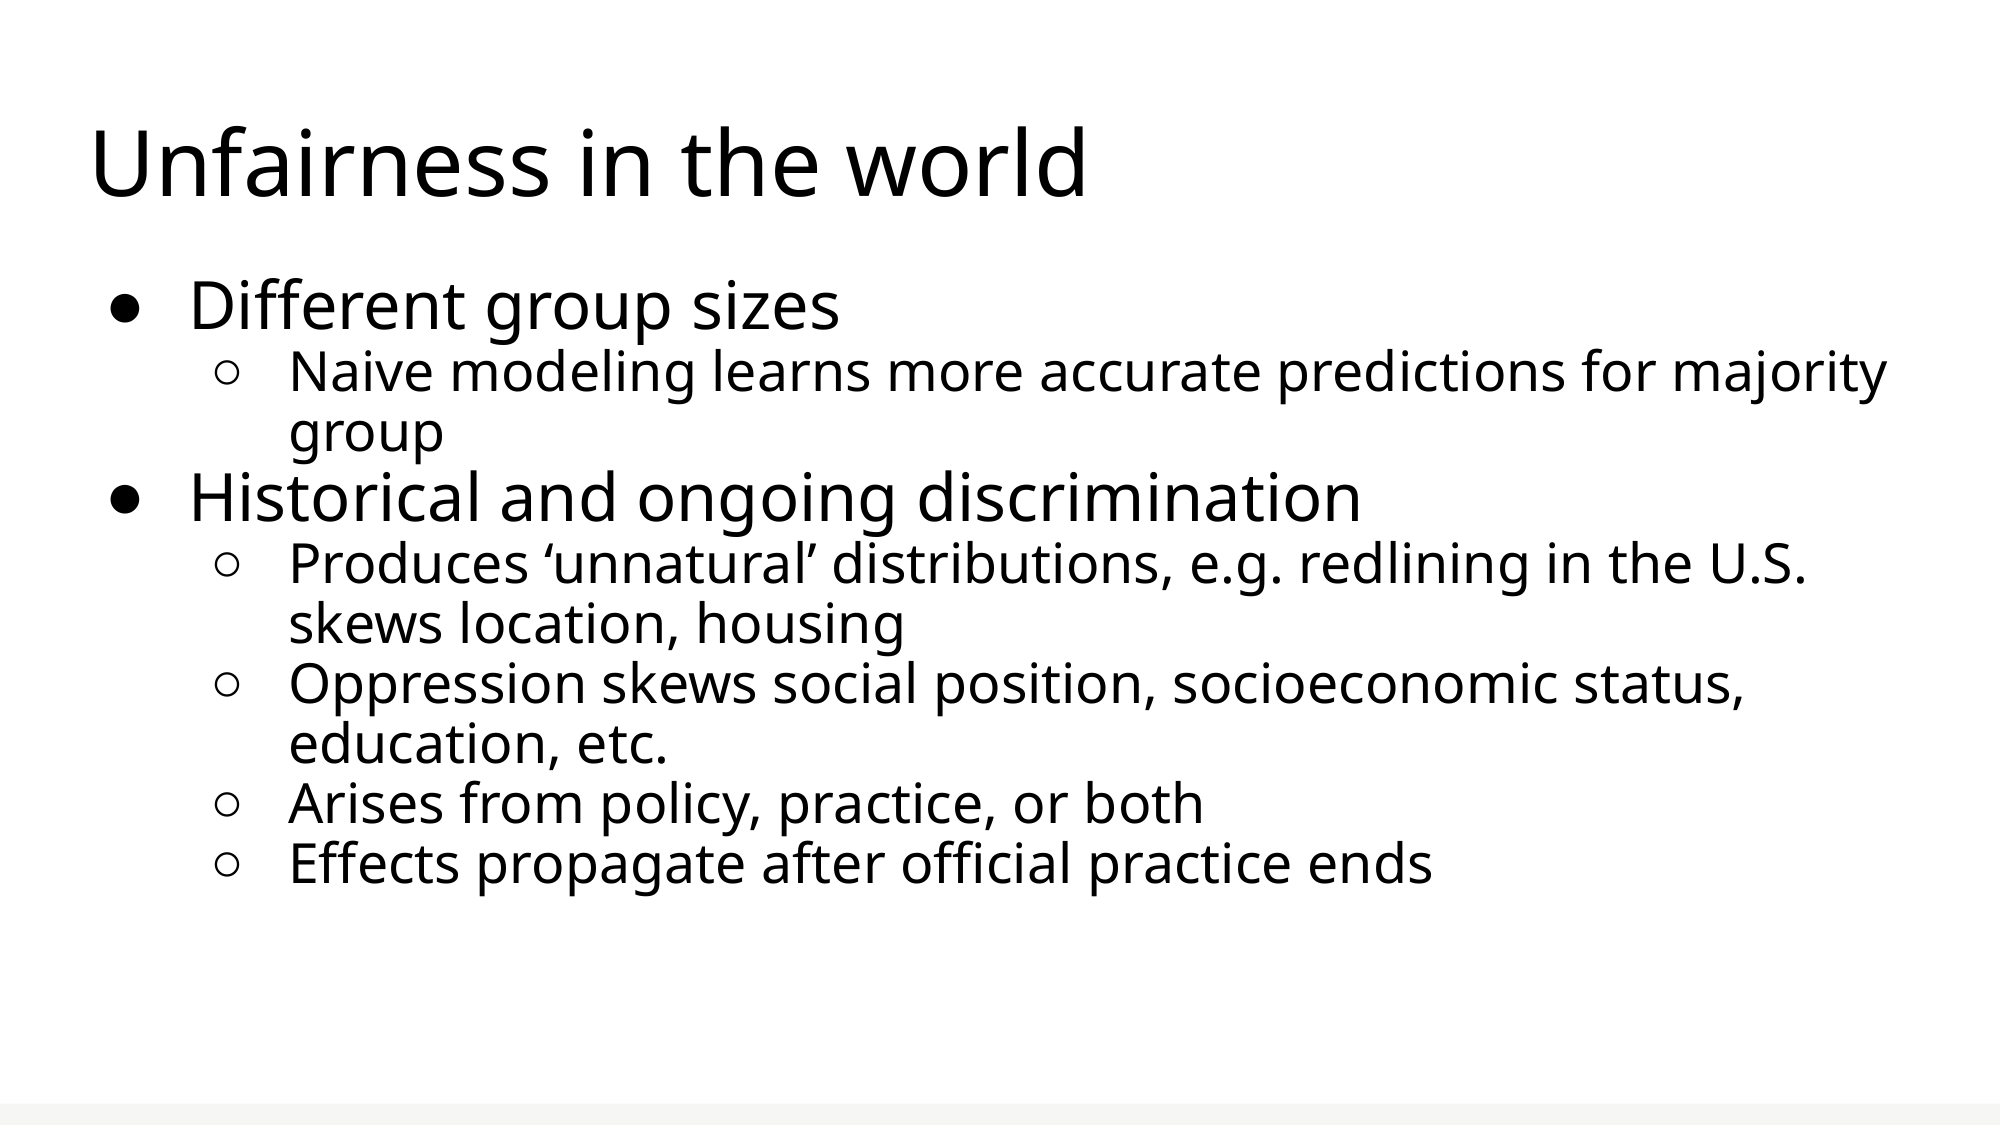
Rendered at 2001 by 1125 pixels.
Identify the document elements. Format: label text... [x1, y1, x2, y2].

title Unfairness in the world [68, 97, 1932, 223]
list Different group sizes Naive modeling learns more accurate predictions for majority group Historical and ongoing discrimination Produces ‘unnatural’ distributions, e.g. redlining in the U.S. skews location, housing Oppression skews social position, socioeconomic status, education, etc. Arises from policy, practice, or both Effects propagate after official practice ends [68, 252, 1932, 1000]
